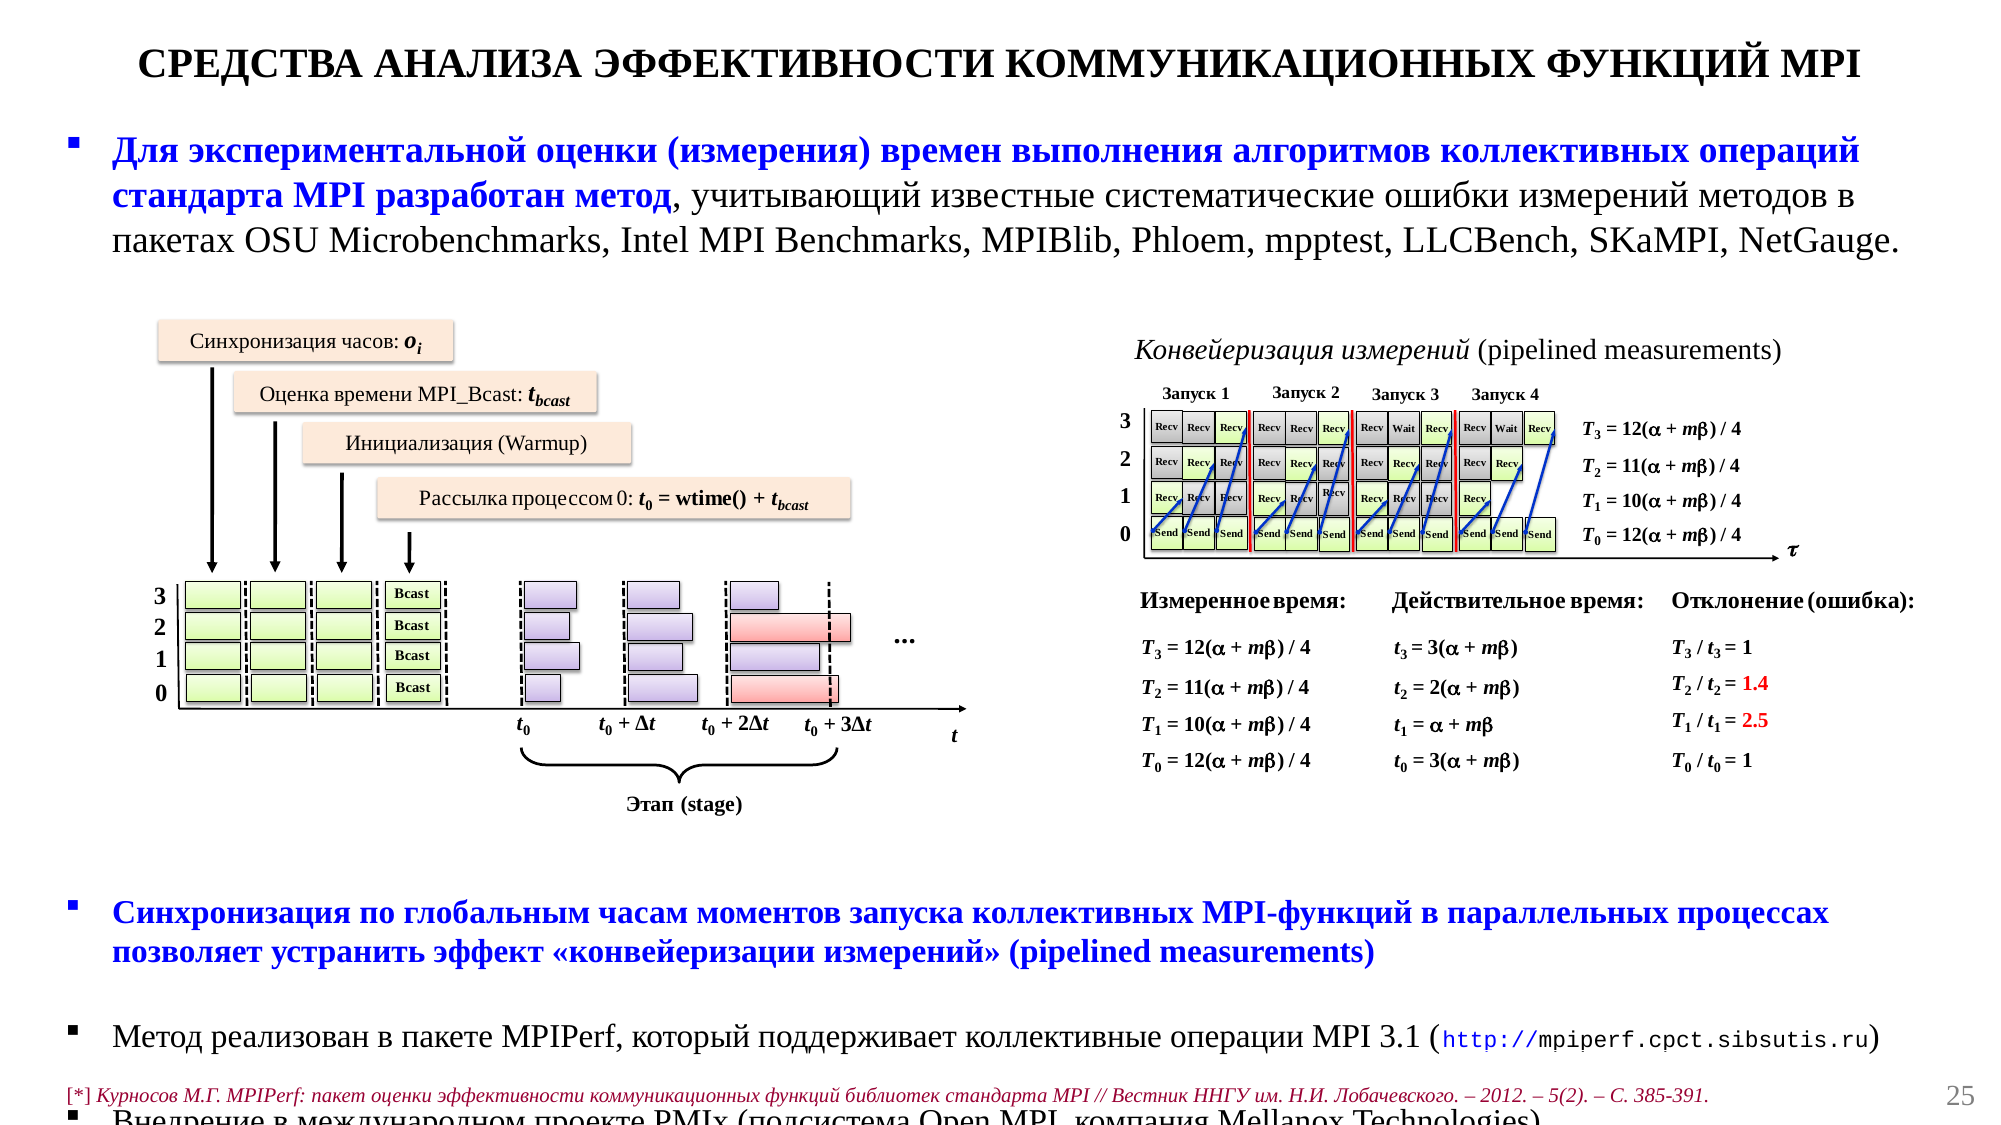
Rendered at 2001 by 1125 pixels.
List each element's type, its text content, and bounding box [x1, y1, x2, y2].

text_box Конвейеризация измерений (pipelined measurements) [1084, 322, 1833, 373]
picture [138, 314, 974, 830]
picture [1125, 577, 1930, 786]
text_box Для экспериментальной оценки (измерения) времен выполнения алгоритмов коллективных операций стандарта MPI разработан метод, учитывающий известные систематические ошибки измерений методов в пакетах OSU Microbenchmarks, Intel MPI Benchmarks, MPIBlib, Phloem, mpptest, LLCBench, SKaMPI, NetGauge. Синхронизация по глобальным часам моментов запуска коллективных MPI-функций в параллельных процессах позволяет устранить эффект «конвейеризации измерений» (pipelined measurements) Метод реализован в пакете MPIPerf, который поддерживает коллективные операции MPI 3.1 (http://mpiperf.cpct.sibsutis.ru) Внедрение в международном проекте PMIx (подсистема Open MPI, компания Mellanox Technologies) [50, 117, 1935, 1061]
text_box СРЕДСТВА АНАЛИЗА ЭФФЕКТИВНОСТИ КОММУНИКАЦИОННЫХ ФУНКЦИЙ MPI [0, 35, 2000, 86]
picture [1105, 376, 1811, 575]
text_box <number> [1899, 1063, 1991, 1124]
text_box [*] Курносов М.Г. MPIPerf: пакет оценки эффективности коммуникационных функций библиотек стандарта MPI // Вестник ННГУ им. Н.И. Лобачевского. – 2012. – 5(2). – С. 385-391. [51, 1070, 1924, 1111]
